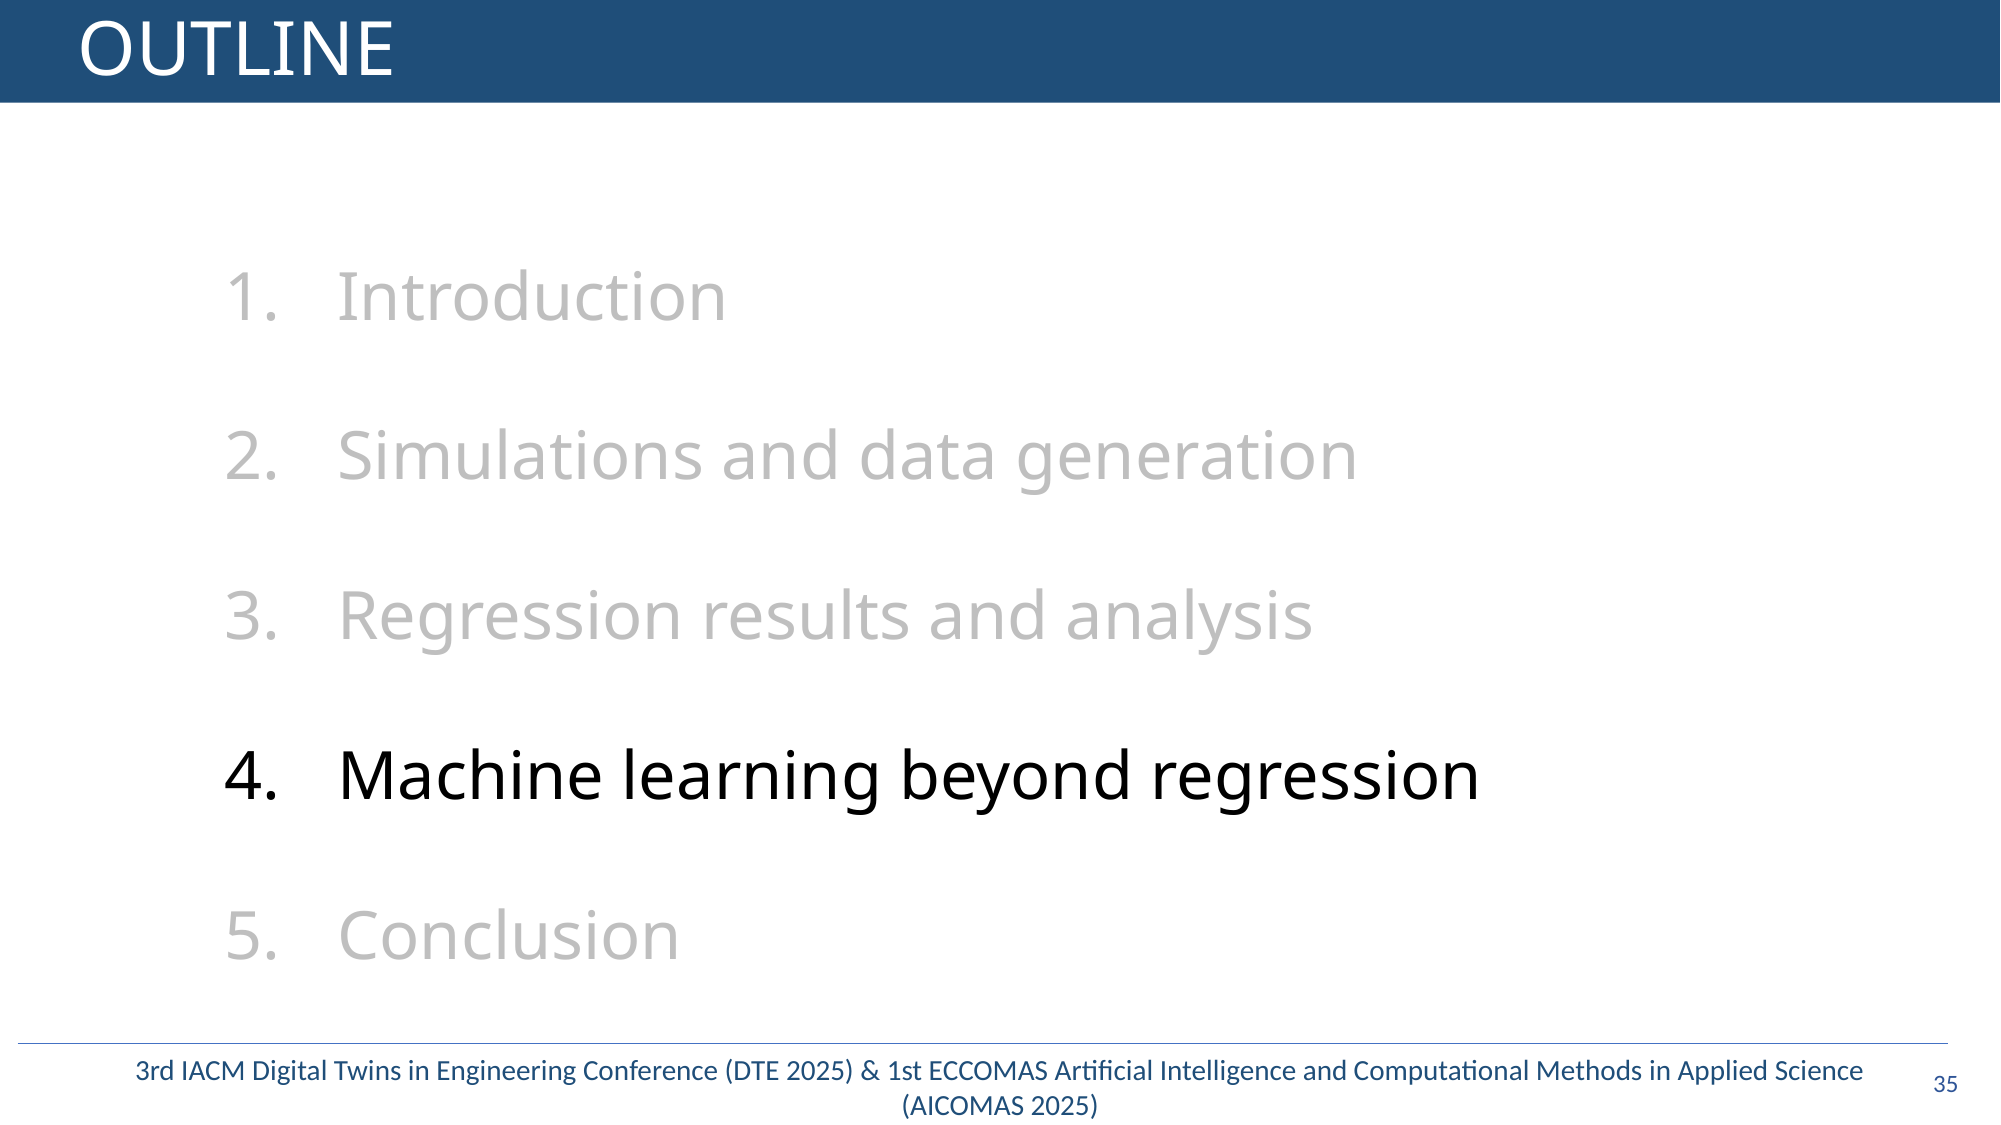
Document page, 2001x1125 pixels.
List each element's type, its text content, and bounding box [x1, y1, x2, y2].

slide_number 34 [1843, 1053, 1974, 1113]
text_box Introduction Simulations and data generation Regression results and analysis Machine learning beyond regression Conclusion [209, 165, 1603, 981]
title OUTLINE [62, 6, 1813, 96]
